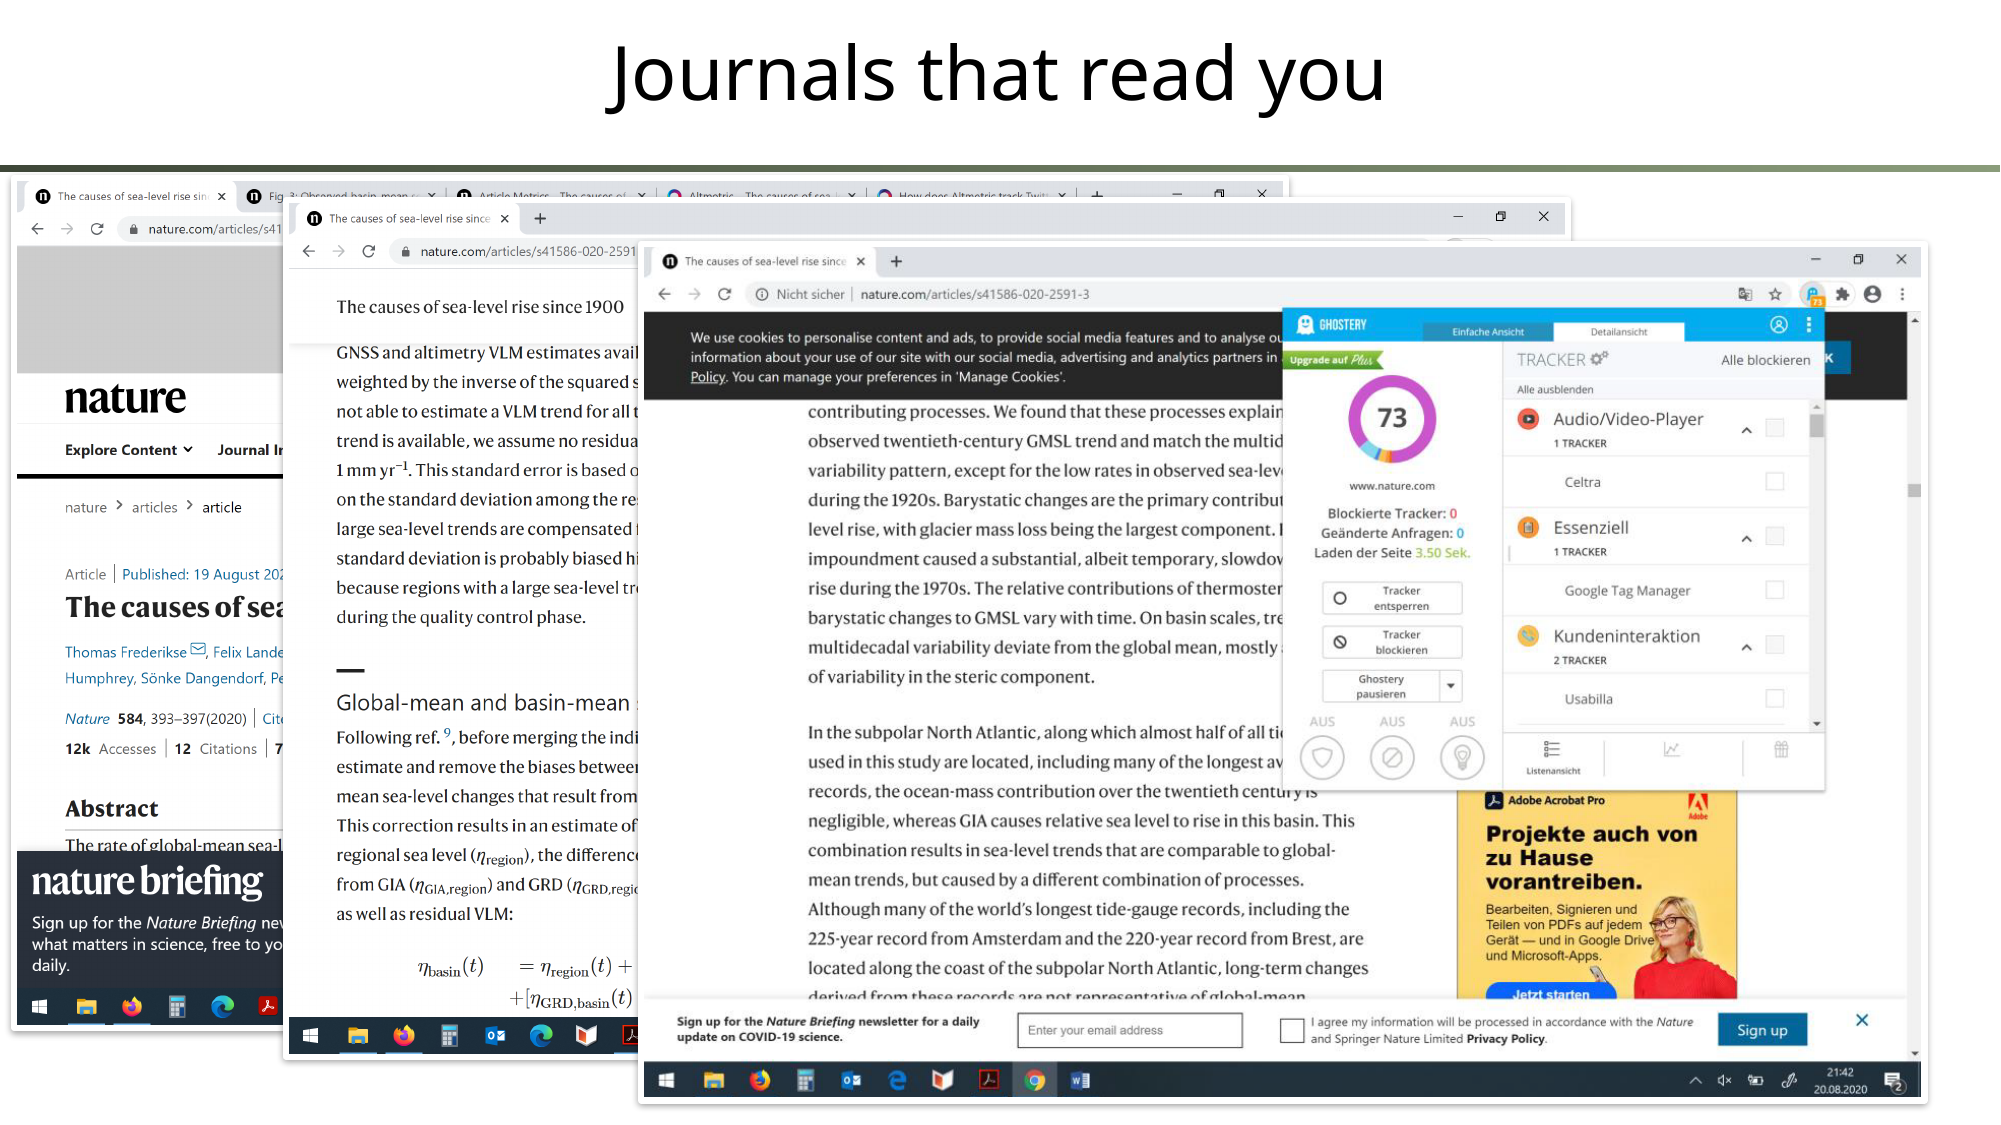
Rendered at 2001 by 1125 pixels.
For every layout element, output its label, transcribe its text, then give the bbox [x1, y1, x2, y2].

picture [0, 165, 2000, 172]
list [16, 180, 1284, 1025]
picture [288, 202, 1922, 1098]
title Journals that read you [0, 0, 2000, 141]
